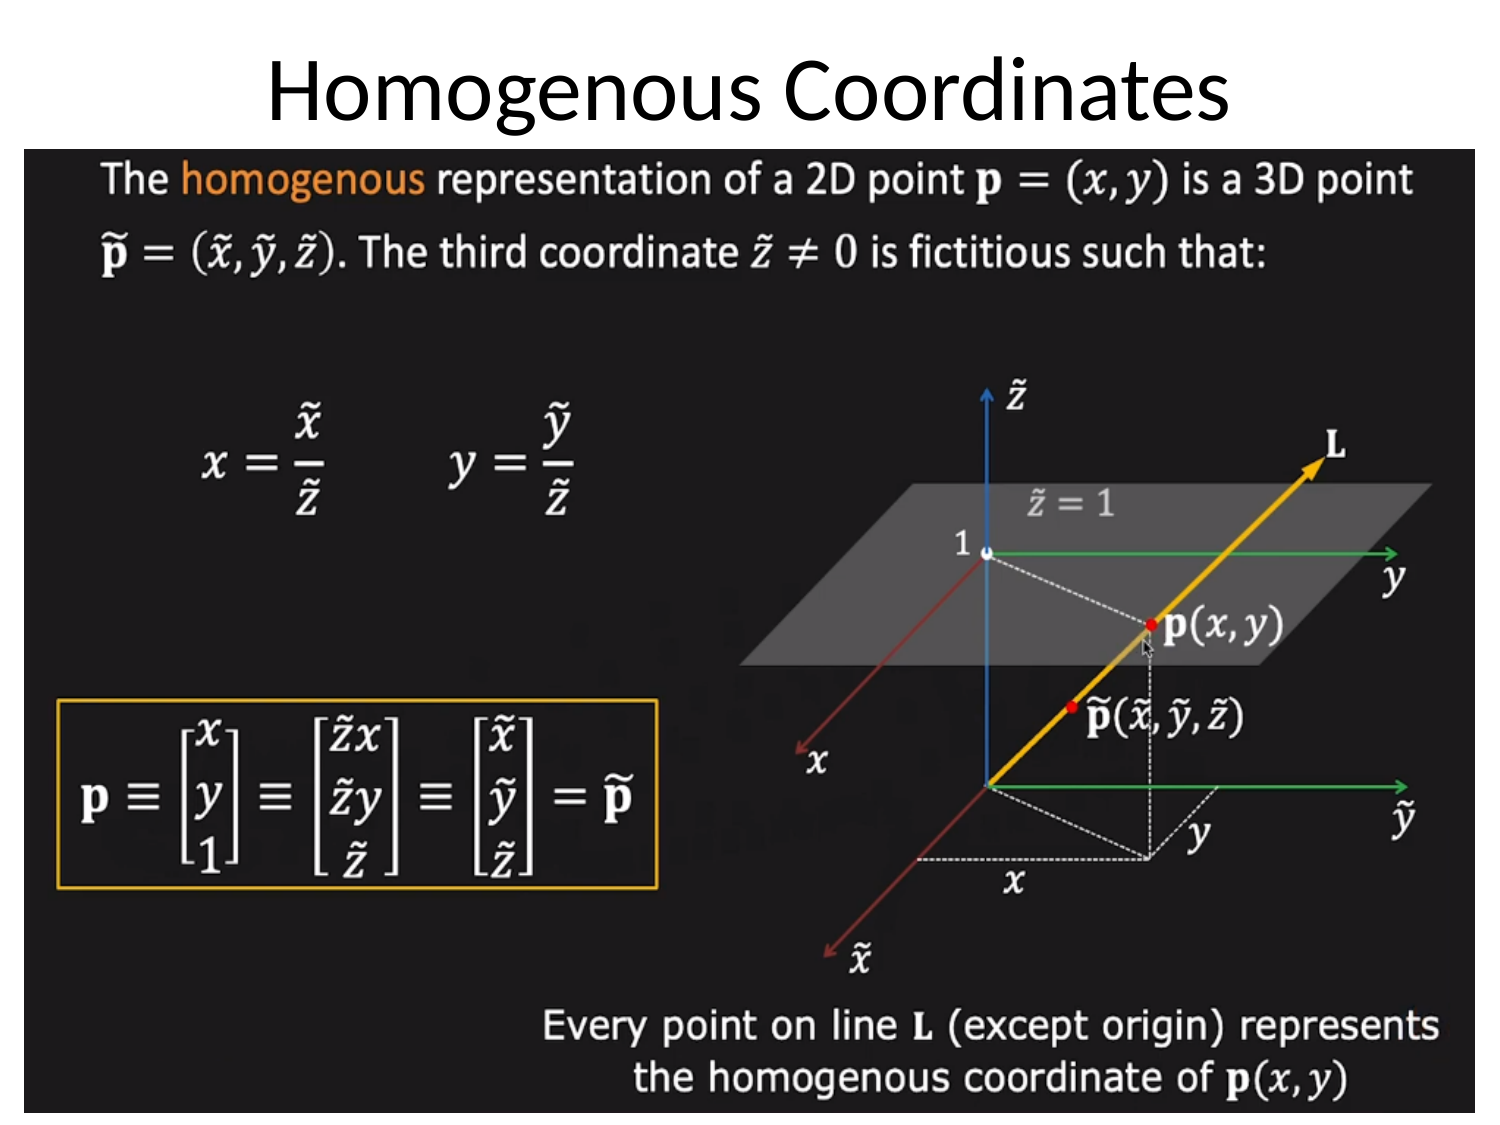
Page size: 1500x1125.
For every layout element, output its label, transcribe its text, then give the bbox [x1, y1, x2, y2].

title Homogenous Coordinates [75, 12, 1425, 148]
picture [24, 149, 1476, 1113]
